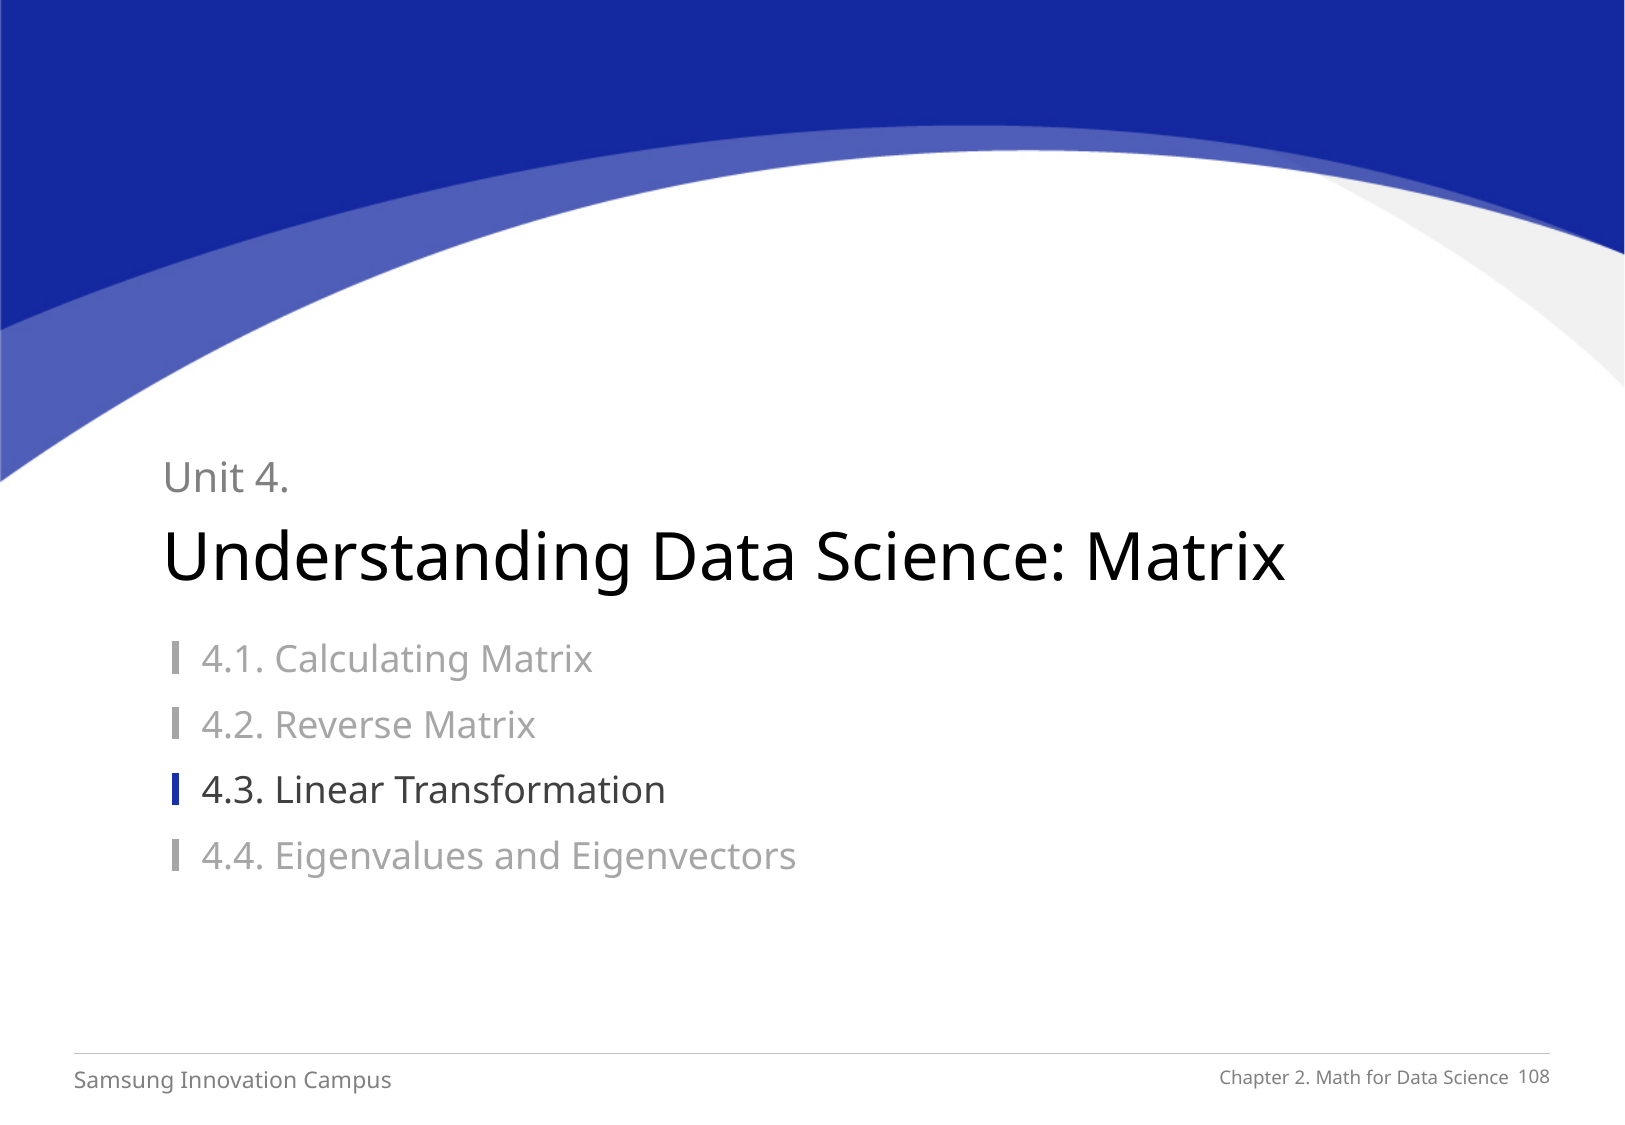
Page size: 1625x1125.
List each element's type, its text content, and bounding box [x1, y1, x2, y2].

picture [0, 0, 1625, 1125]
text_box 4.1. Calculating Matrix 4.2. Reverse Matrix 4.3. Linear Transformation 4.4. Eigenvalues and Eigenvectors [172, 634, 825, 878]
text_box Understanding Data Science: Matrix [161, 513, 1625, 595]
text_box Unit 4. [161, 450, 1062, 502]
